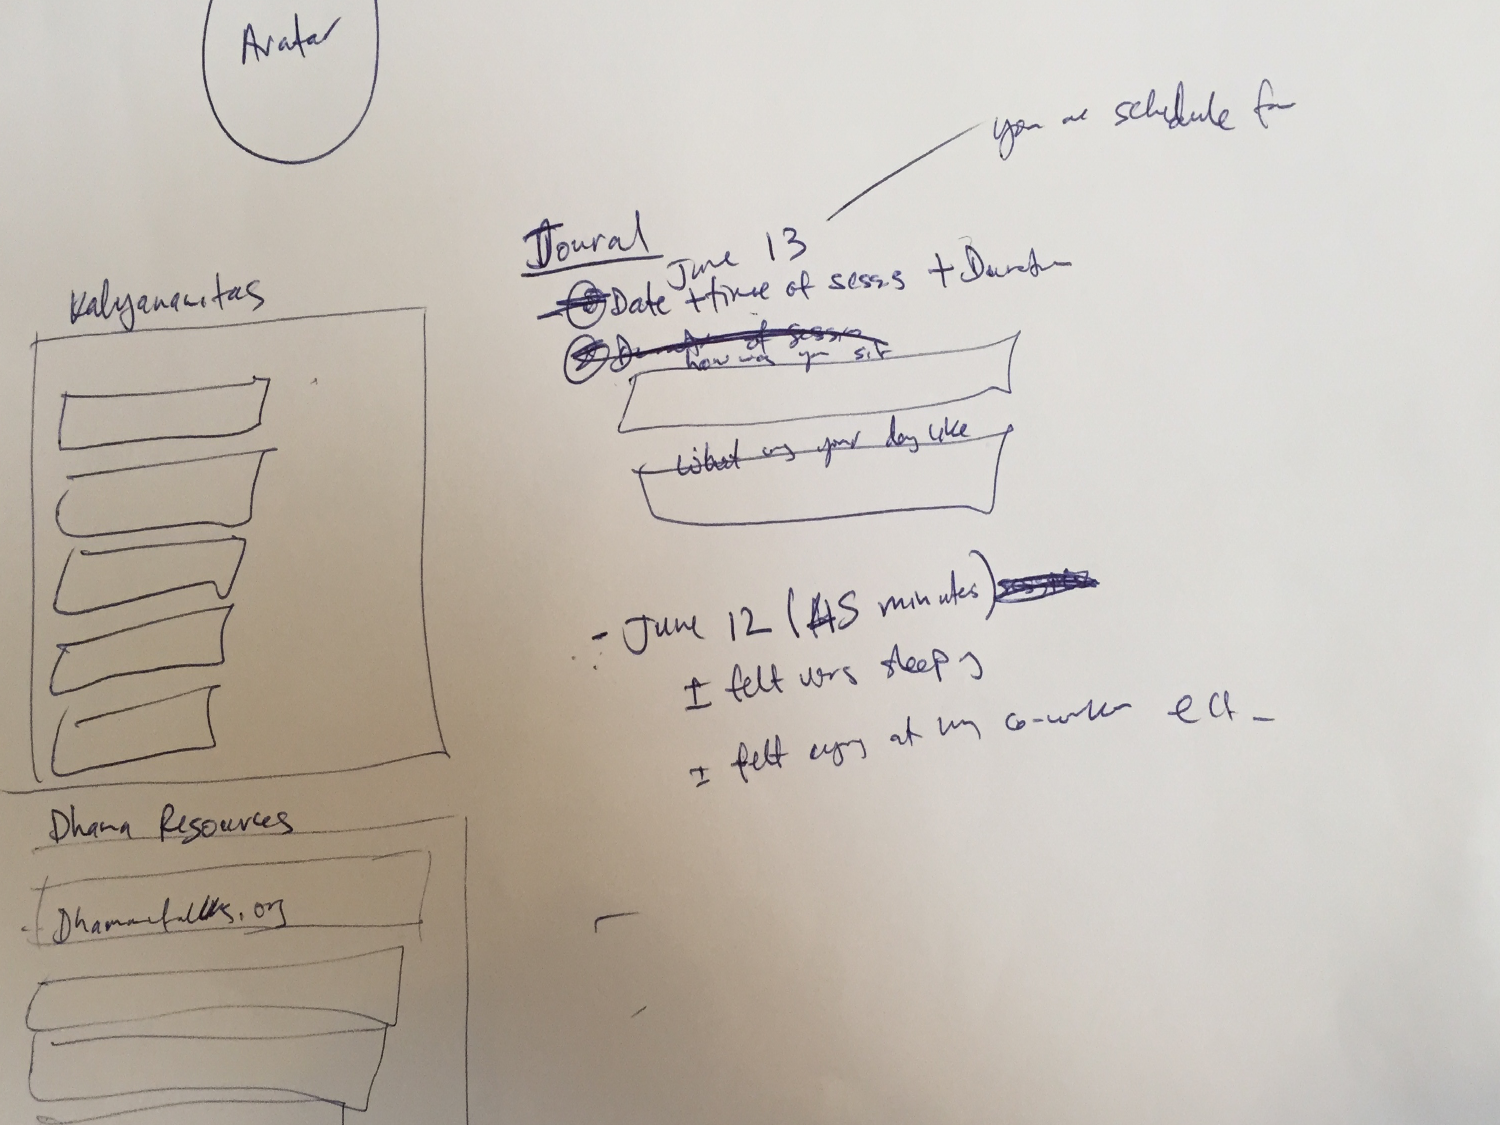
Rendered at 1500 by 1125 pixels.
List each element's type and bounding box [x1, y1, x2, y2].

list [0, 0, 1500, 1125]
